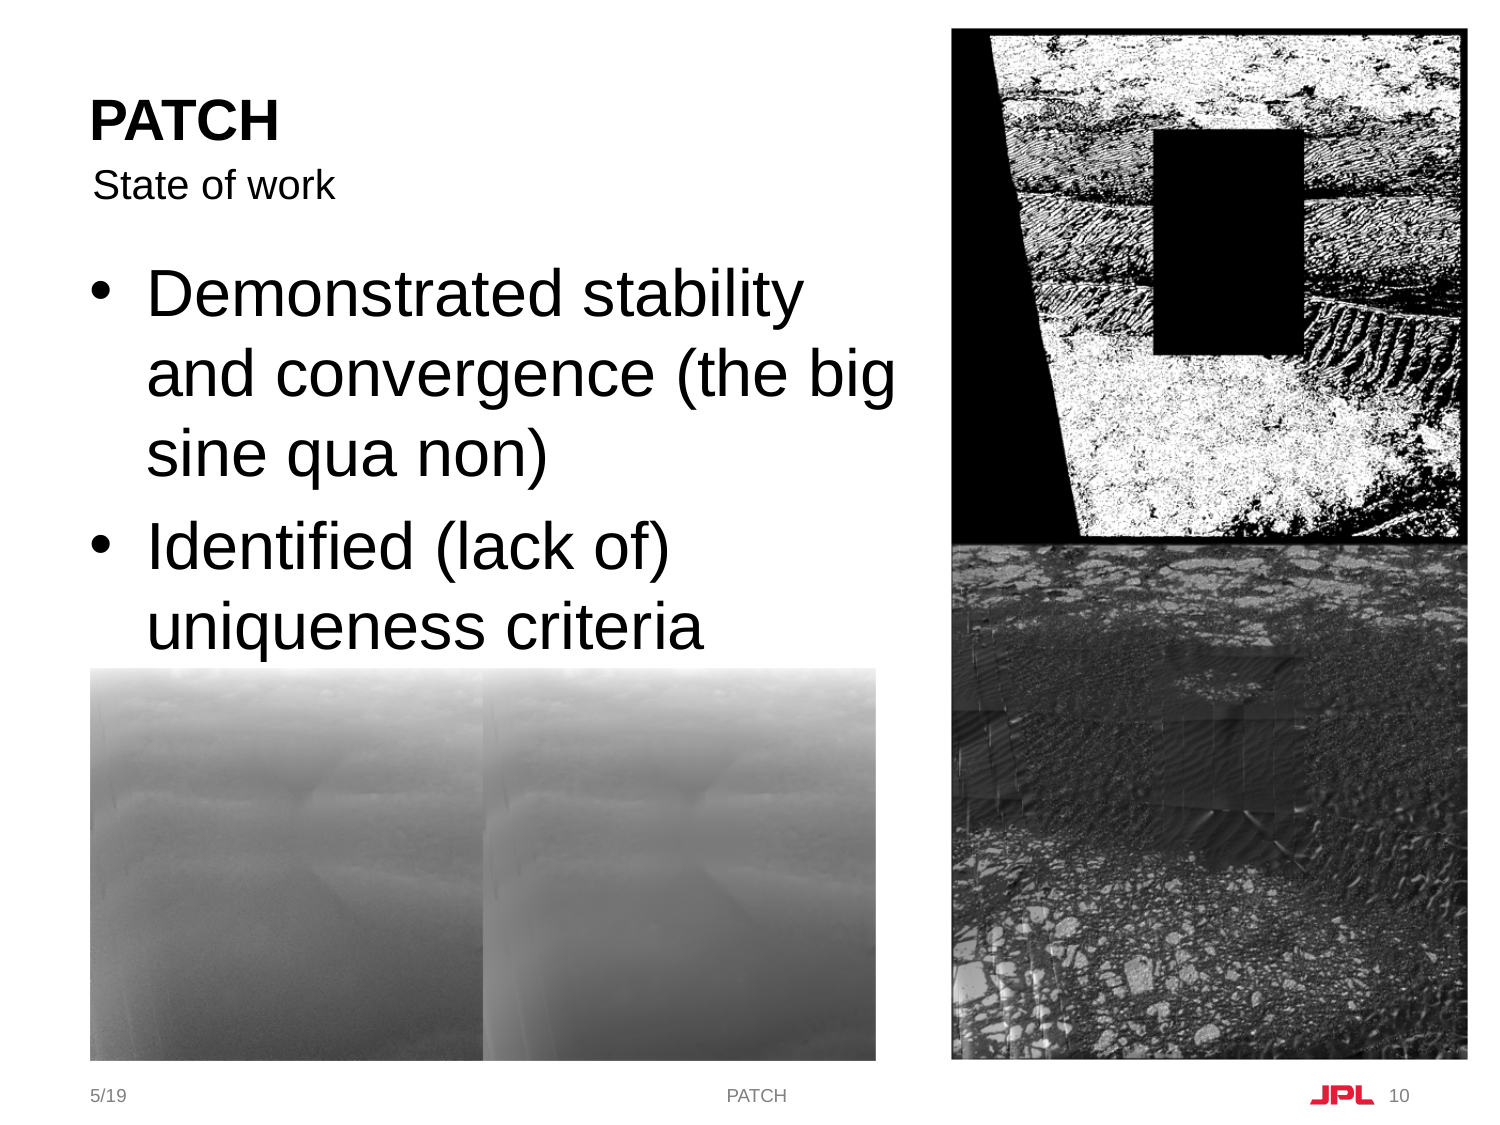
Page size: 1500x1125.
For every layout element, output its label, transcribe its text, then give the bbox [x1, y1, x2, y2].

title PATCH [74, 74, 939, 146]
picture [86, 662, 883, 1066]
picture [944, 22, 1473, 1066]
slide_number 10 [1217, 1073, 1425, 1125]
slide_number 5/19 [75, 1065, 297, 1125]
list State of work [77, 150, 939, 205]
footer PATCH [309, 1065, 1205, 1125]
list Demonstrated stability and convergence (the big sine qua non) Identified (lack of) uniqueness criteria [75, 242, 934, 1033]
